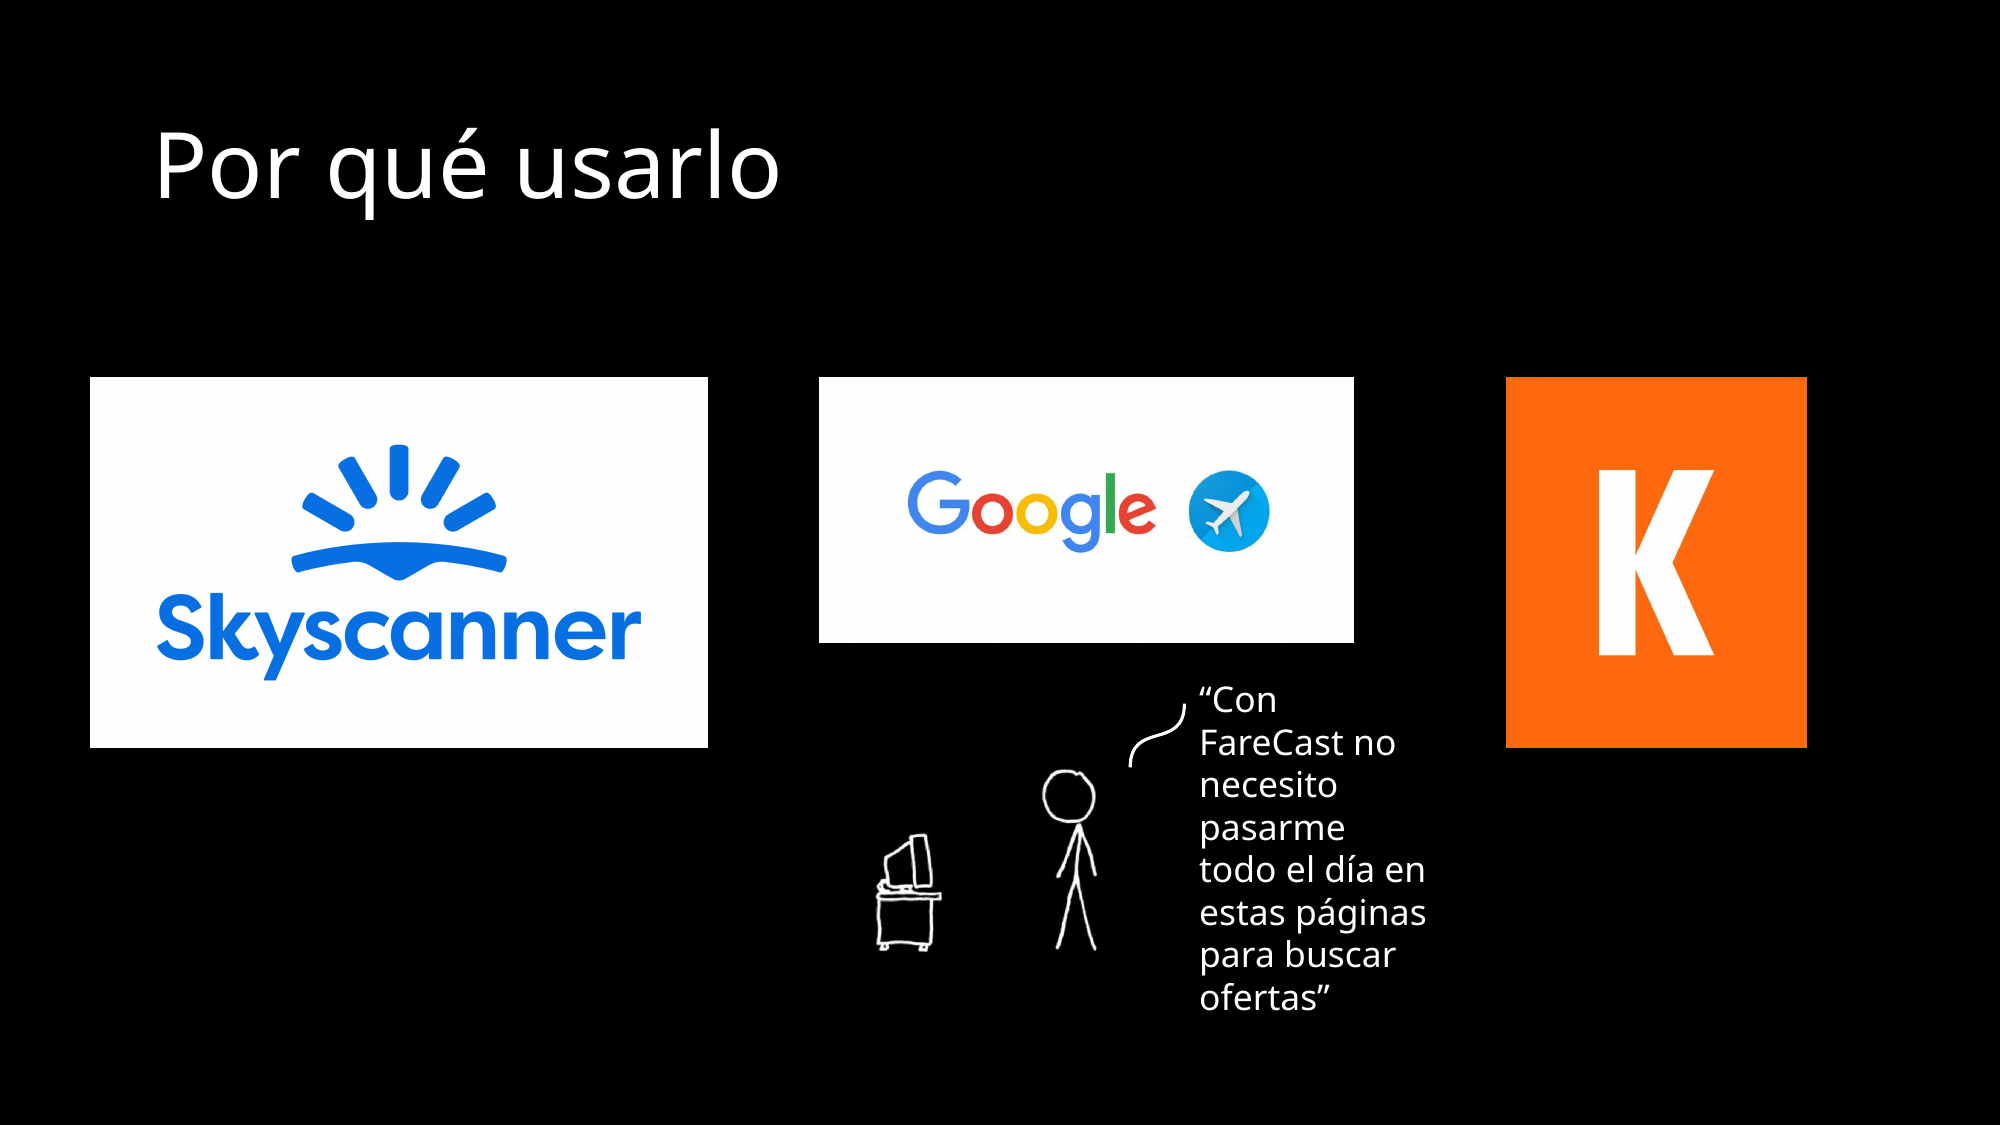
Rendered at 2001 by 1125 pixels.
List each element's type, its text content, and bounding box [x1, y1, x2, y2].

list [89, 376, 709, 749]
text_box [1124, 707, 1190, 764]
title Por qué usarlo [137, 59, 1863, 278]
picture [1506, 376, 1808, 749]
picture [534, 376, 1466, 1059]
